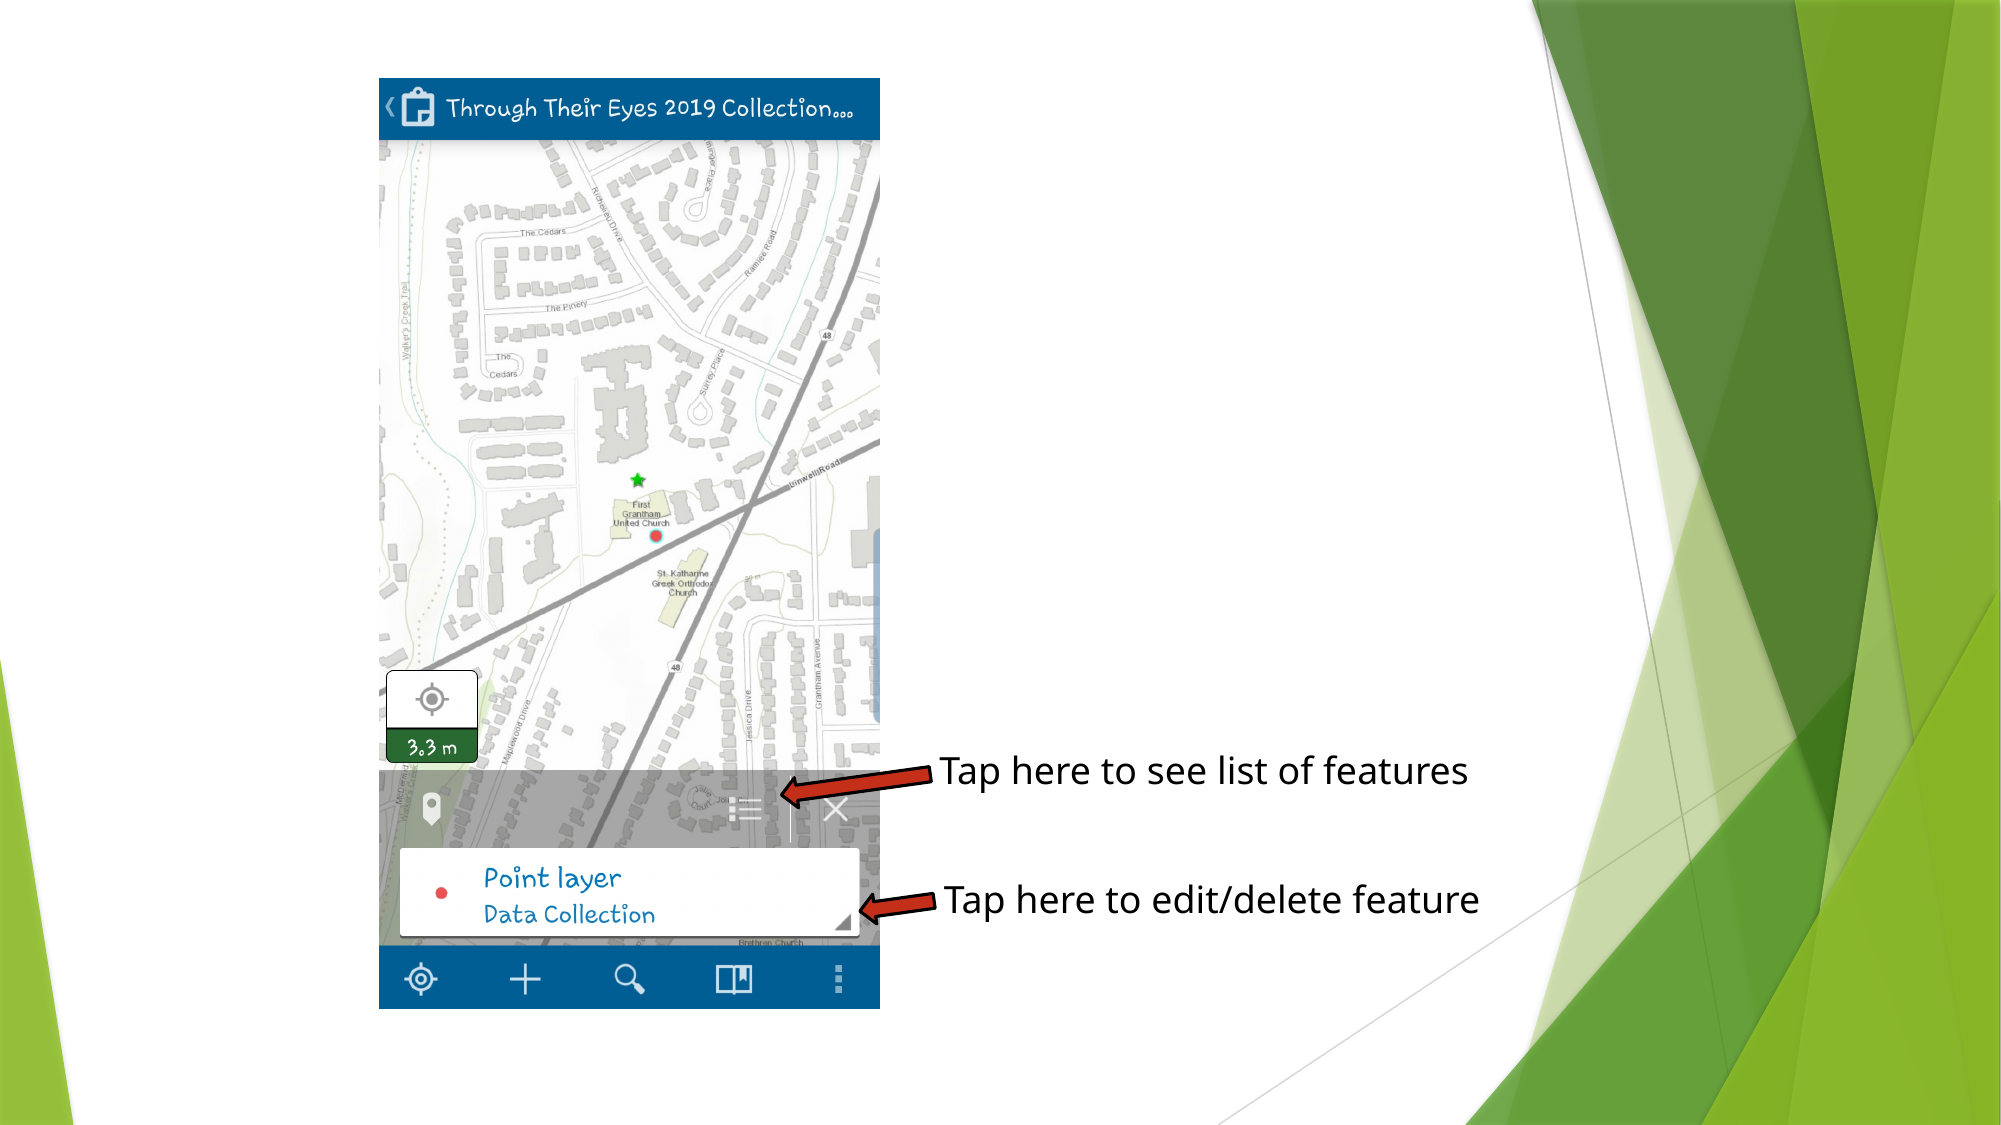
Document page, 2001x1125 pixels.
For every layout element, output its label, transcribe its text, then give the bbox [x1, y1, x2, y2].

text_box Tap here to edit/delete feature [929, 868, 1496, 929]
text_box [885, 765, 924, 790]
text_box Tap here to see list of features [924, 739, 1485, 800]
text_box [885, 891, 937, 917]
picture [378, 77, 881, 1009]
